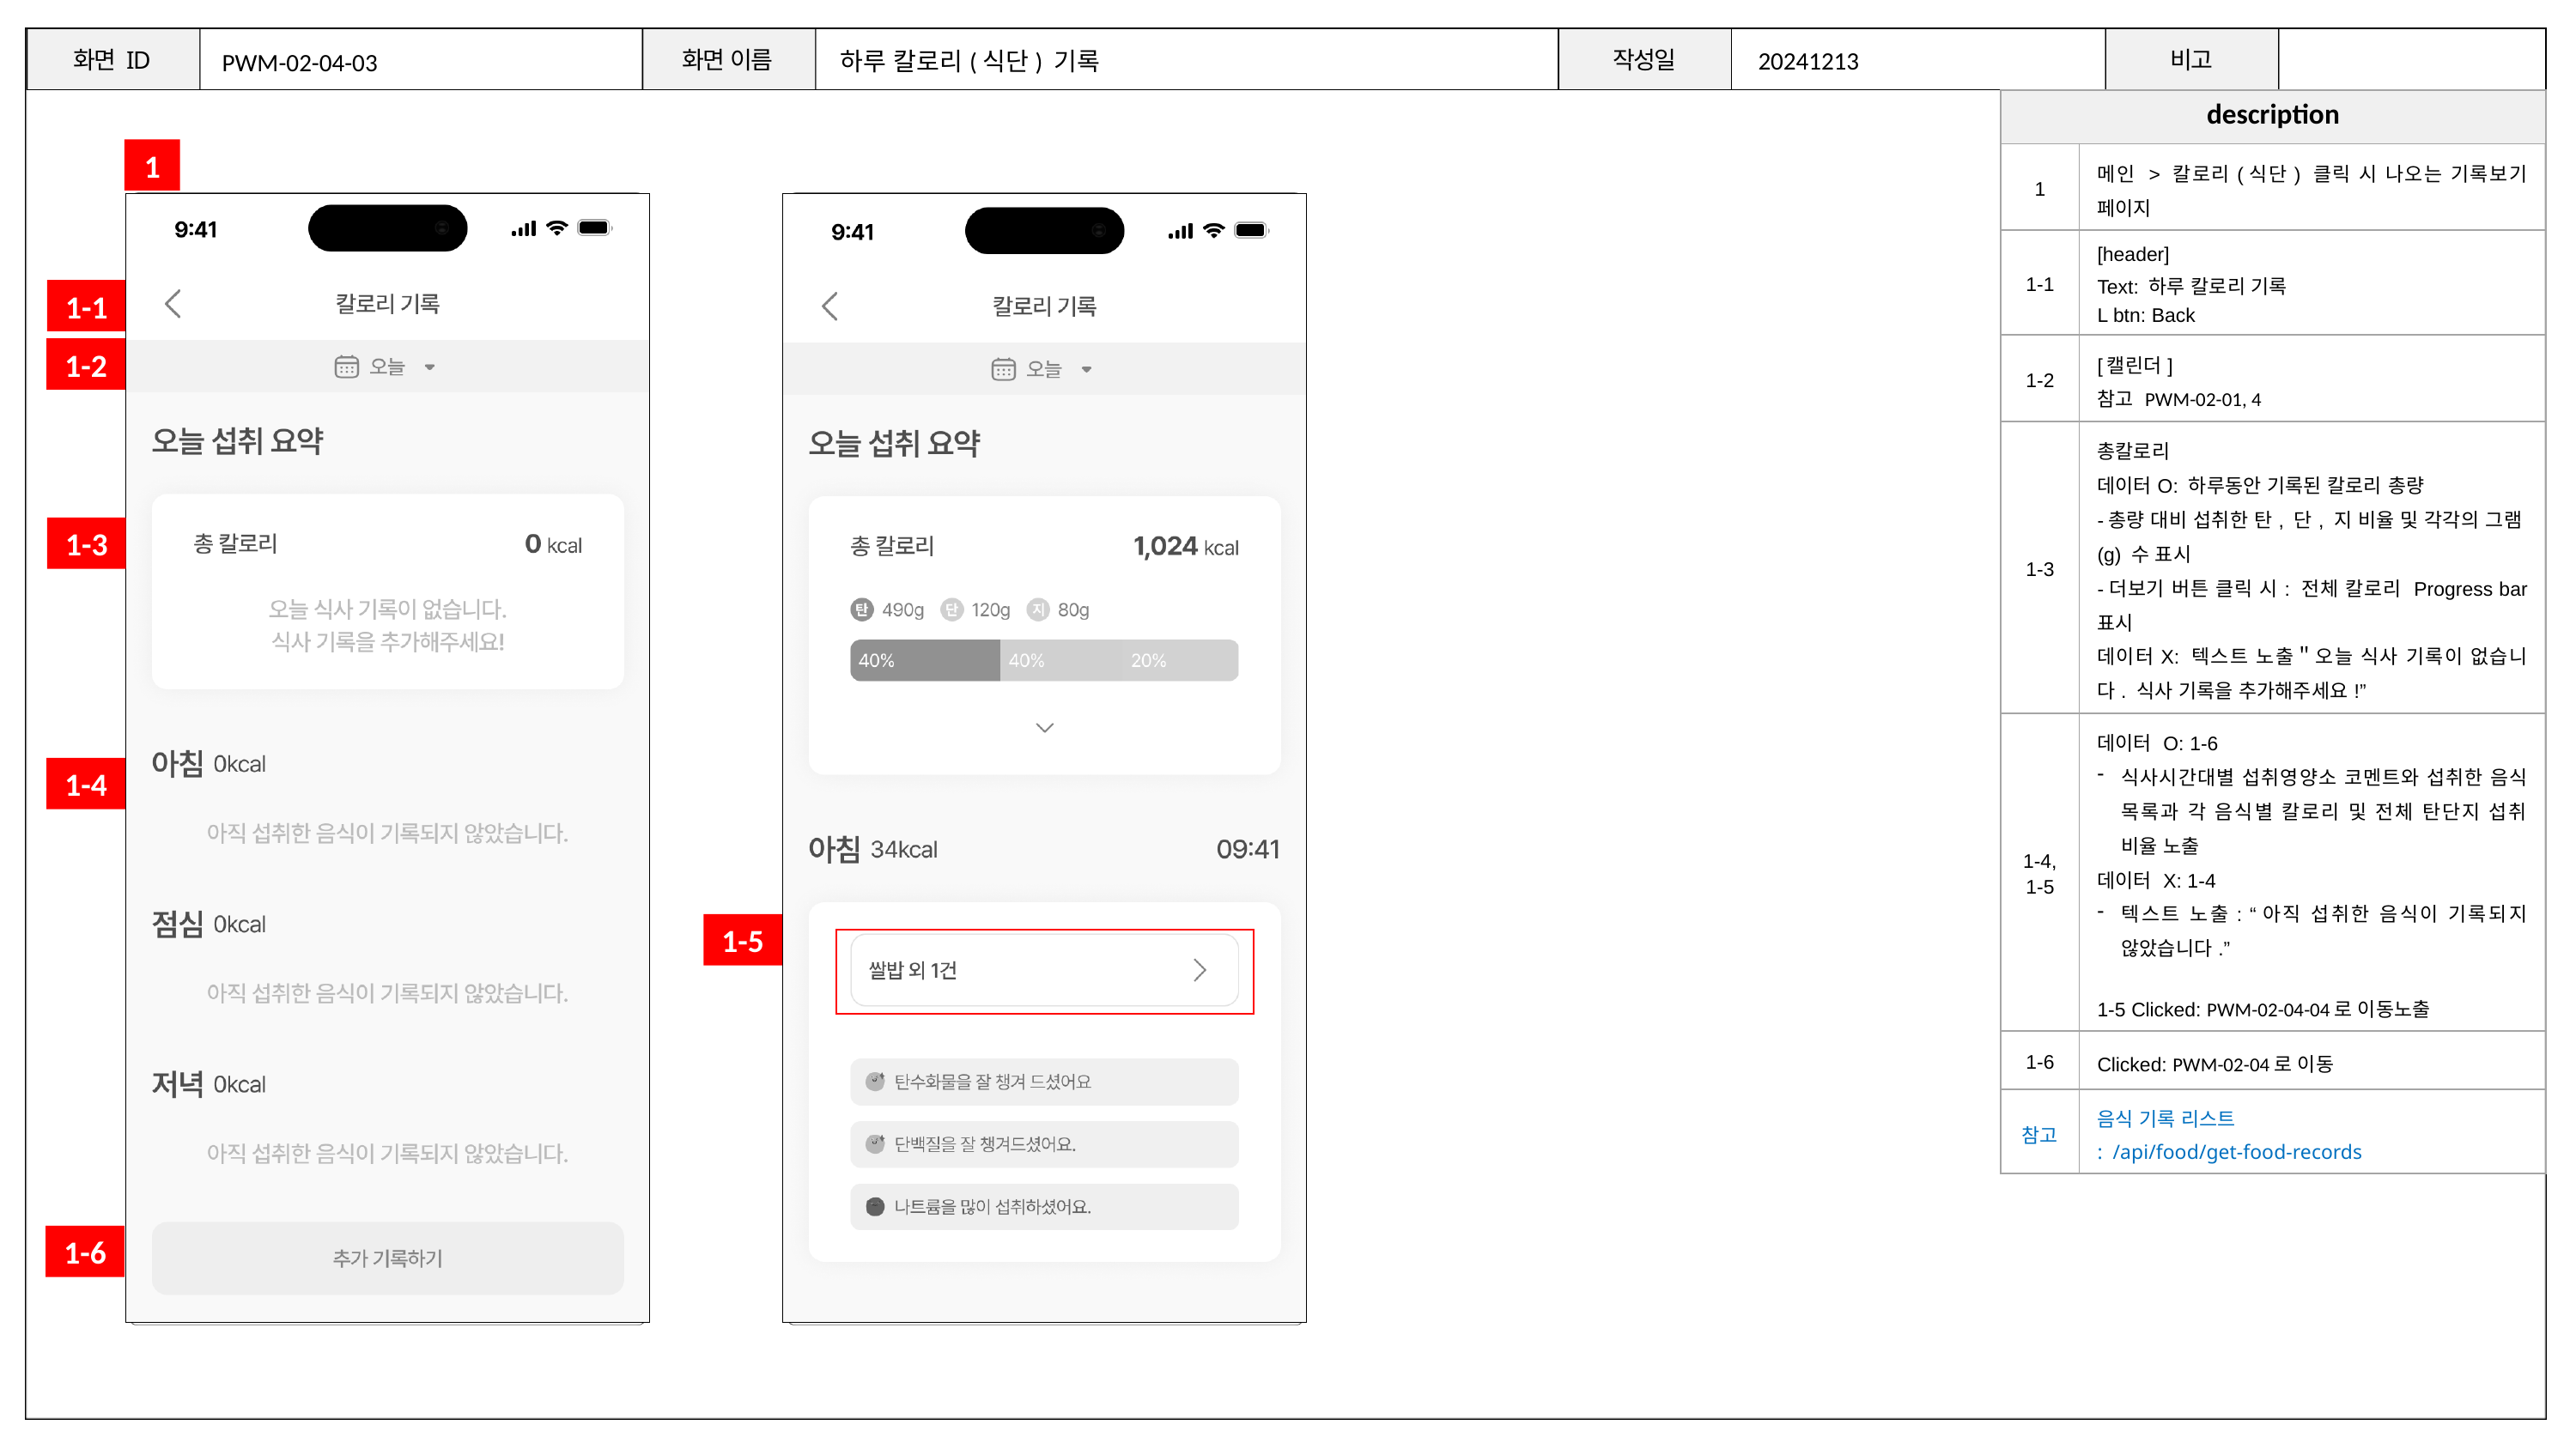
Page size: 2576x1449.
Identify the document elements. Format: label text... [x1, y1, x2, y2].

table_cell 총칼로리 데이터O: 하루동안 기록된 칼로리 총량 -총량 대비 섭취한 탄, 단, 지 비율 및 각각의 그램(g) 수 표시 -더보기 버튼 클릭 시: 전체 칼로리 Progress bar 표시 데이터X: 텍스트 노출＂오늘 식사 기록이 없습니다. 식사 기록을 추가해주세요!” [2080, 422, 2545, 712]
list PWM-02-04-03 [209, 39, 629, 80]
table_cell 음식 기록 리스트 : /api/food/get-food-records [2080, 1090, 2545, 1173]
table_cell Clicked: PWM-02-04로 이동 [2080, 1032, 2545, 1088]
text_box 1 [124, 139, 180, 191]
list 하루 칼로리(식단) 기록 [828, 39, 1546, 79]
table_cell 1-3 [2002, 422, 2079, 712]
table_cell 1-6 [2002, 1032, 2079, 1088]
table_cell [캘린더] 참고 PWM-02-01, 4 [2080, 336, 2545, 421]
text_box 1-6 [46, 1225, 125, 1277]
text_box 1-3 [46, 517, 125, 569]
text_box 1-1 [46, 280, 125, 331]
table_cell 1-4, 1-5 [2002, 714, 2079, 1030]
table_header description [2002, 91, 2545, 143]
table_cell 데이터 O: 1-6 식사시간대별 섭취영양소 코멘트와 섭취한 음식 목록과 각 음식별 칼로리 및 전체 탄단지 섭취 비율 노출 데이터 X: 1-4 텍스트 노출: “아직 섭취한 음식이 기록되지 않았습니다.” 1-5 Clicked: PWM-02-04-04로 이동노출 [2080, 714, 2545, 1030]
table_cell [header] Text: 하루 칼로리 기록 L btn: Back [2080, 231, 2545, 334]
text_box 1-2 [46, 338, 125, 390]
picture [25, 27, 2547, 1420]
table_cell 1-1 [2002, 231, 2079, 334]
text_box 1-4 [46, 757, 125, 809]
list 20241213 [1745, 39, 2093, 78]
table_cell 1 [2002, 144, 2079, 229]
text_box 1-5 [703, 913, 782, 966]
table_cell 참고 [2002, 1090, 2079, 1173]
table_cell 1-2 [2002, 336, 2079, 421]
table_cell 메인 > 칼로리(식단) 클릭 시 나오는 기록보기 페이지 [2080, 144, 2545, 229]
